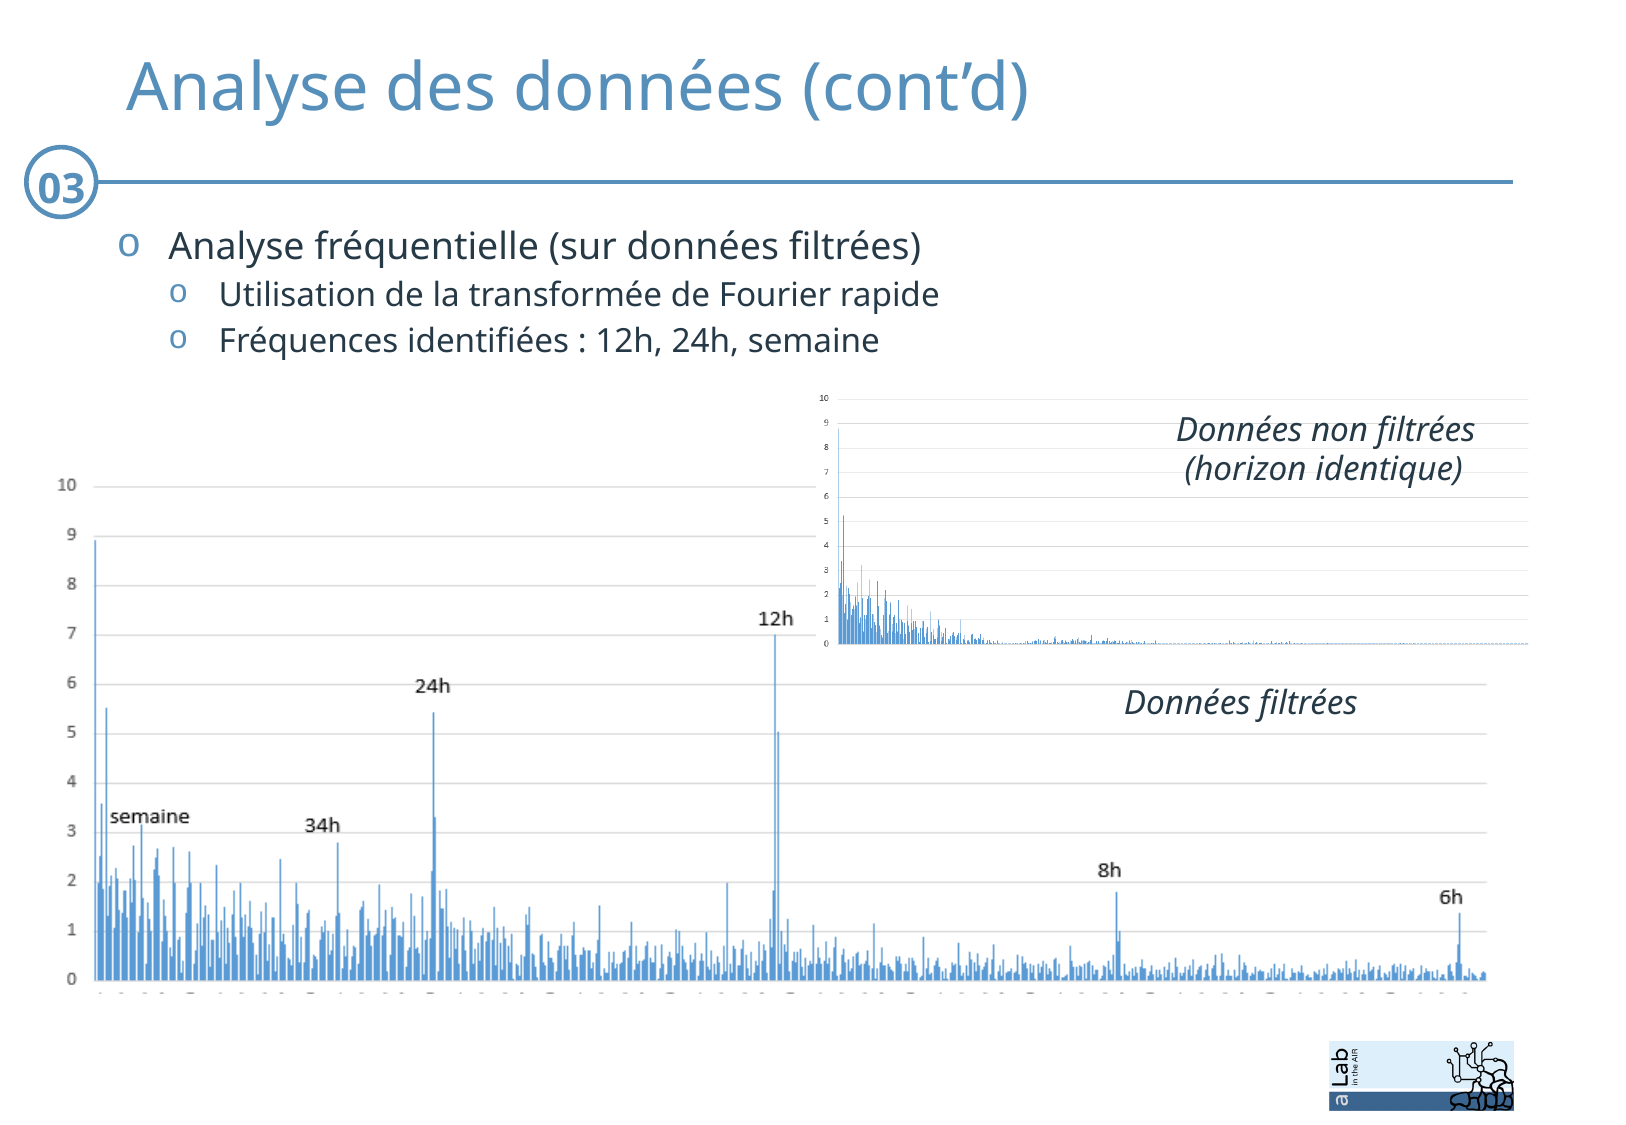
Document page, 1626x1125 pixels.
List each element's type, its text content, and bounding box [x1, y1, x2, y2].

text_box 03 [22, 154, 101, 219]
text_box Analyse fréquentielle (sur données filtrées) Utilisation de la transformée de Fourier rapide Fréquences identifiées : 12h, 24h, semaine [101, 219, 1535, 388]
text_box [50, 388, 1535, 995]
picture [1328, 1041, 1514, 1111]
title Analyse des données (cont’d) [111, 29, 1514, 149]
